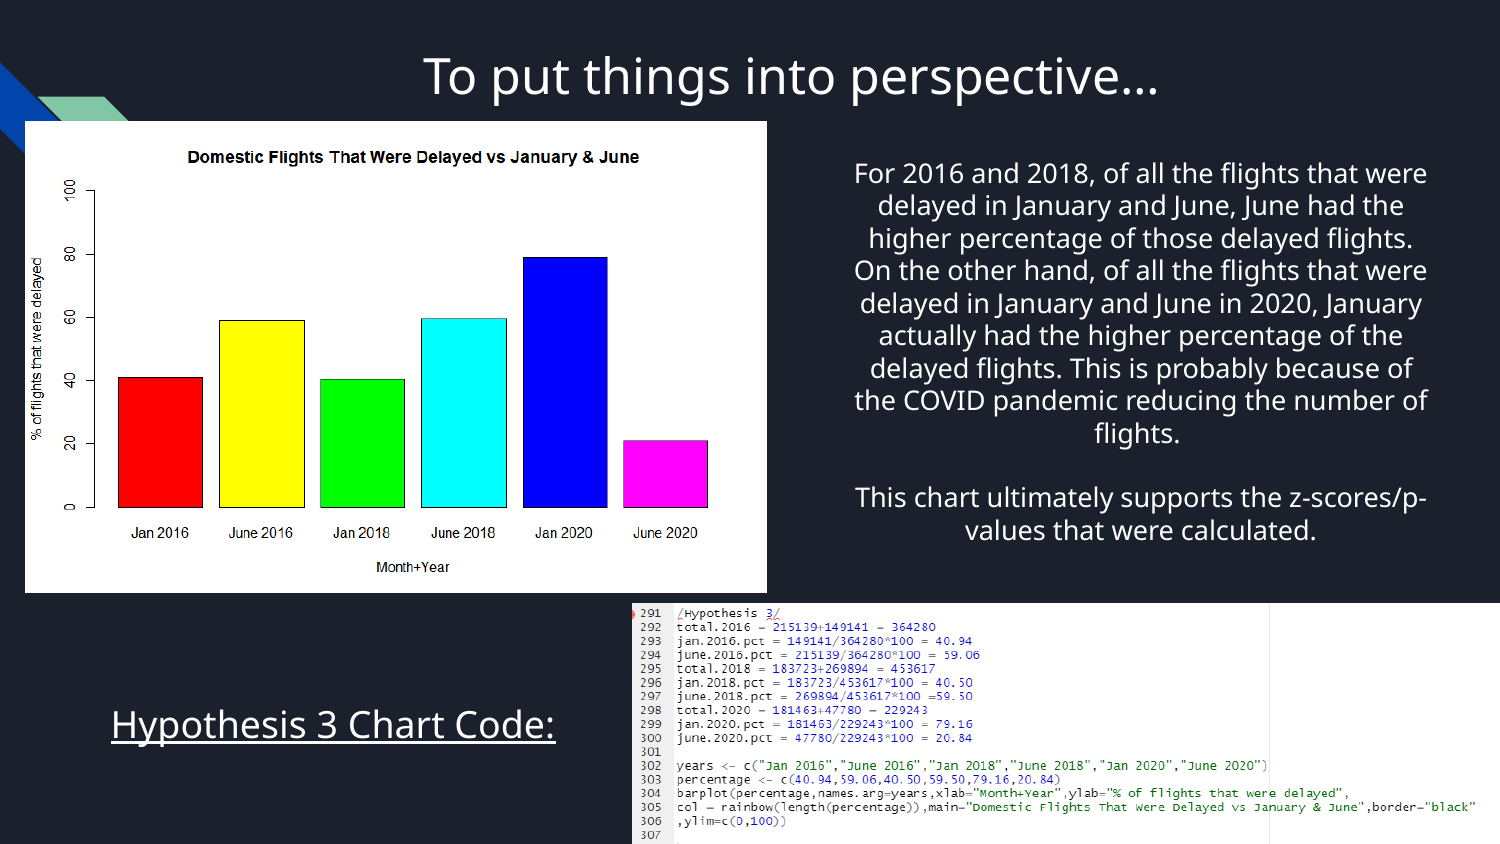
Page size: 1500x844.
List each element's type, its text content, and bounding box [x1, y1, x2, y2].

text_box For 2016 and 2018, of all the flights that were delayed in January and June, June had the higher percentage of those delayed flights. On the other hand, of all the flights that were delayed in January and June in 2020, January actually had the higher percentage of the delayed flights. This is probably because of the COVID pandemic reducing the number of flights. This chart ultimately supports the z-scores/p-values that were calculated. [837, 141, 1445, 561]
title To put things into perspective… [214, 29, 1370, 180]
picture [632, 603, 1500, 844]
text_box Hypothesis 3 Chart Code: [46, 685, 620, 761]
picture [24, 120, 767, 593]
